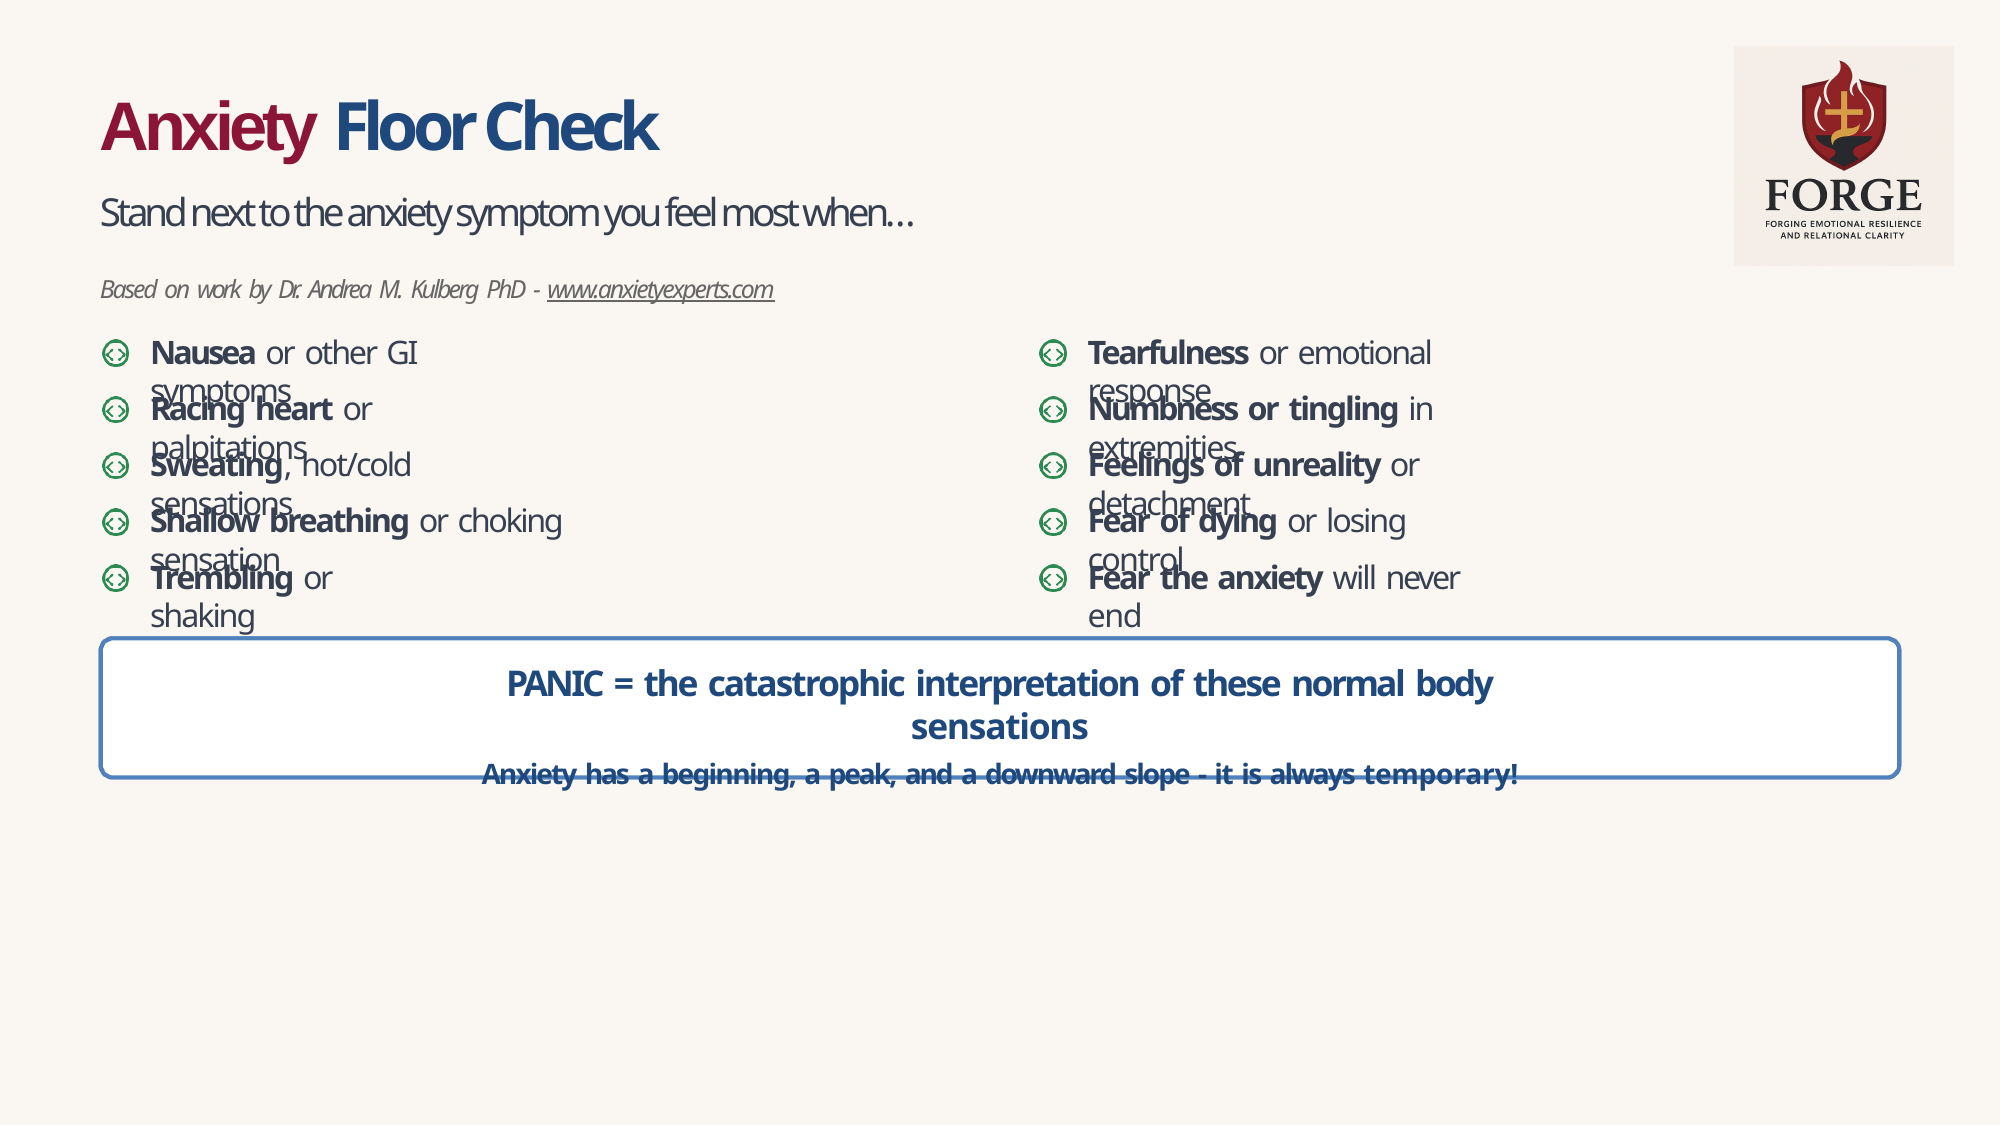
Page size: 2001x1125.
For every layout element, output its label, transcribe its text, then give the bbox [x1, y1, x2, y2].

picture [1039, 339, 1067, 367]
title Anxiety Floor Check [97, 78, 1091, 270]
text_box Shallow breathing or choking sensation [147, 498, 677, 578]
text_box Feelings of unreality or detachment [1085, 442, 1566, 522]
picture [1039, 452, 1067, 480]
text_box Tearfulness or emotional response [1085, 329, 1552, 385]
text_box Racing heart or palpitations [147, 385, 521, 442]
text_box Fear the anxiety will never end [1085, 554, 1499, 635]
text_box Nausea or other GI symptoms [147, 329, 550, 410]
text_box Numbness or tingling in extremities [1085, 385, 1567, 466]
text_box Trembling or shaking [147, 554, 434, 635]
picture [1734, 46, 1954, 266]
picture [102, 452, 130, 480]
picture [102, 339, 130, 367]
picture [1039, 564, 1067, 592]
picture [102, 564, 130, 592]
picture [1039, 395, 1067, 423]
text_box Based on work by Dr. Andrea M. Kulberg PhD - www.anxietyexperts.com [97, 271, 817, 308]
picture [102, 395, 130, 423]
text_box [99, 637, 1901, 779]
text_box Stand next to the anxiety symptom you feel most when… [97, 185, 1053, 235]
text_box Fear of dying or losing control [1085, 498, 1486, 554]
text_box Sweating, hot/cold sensations [147, 442, 547, 498]
picture [102, 508, 130, 536]
picture [1039, 508, 1067, 536]
